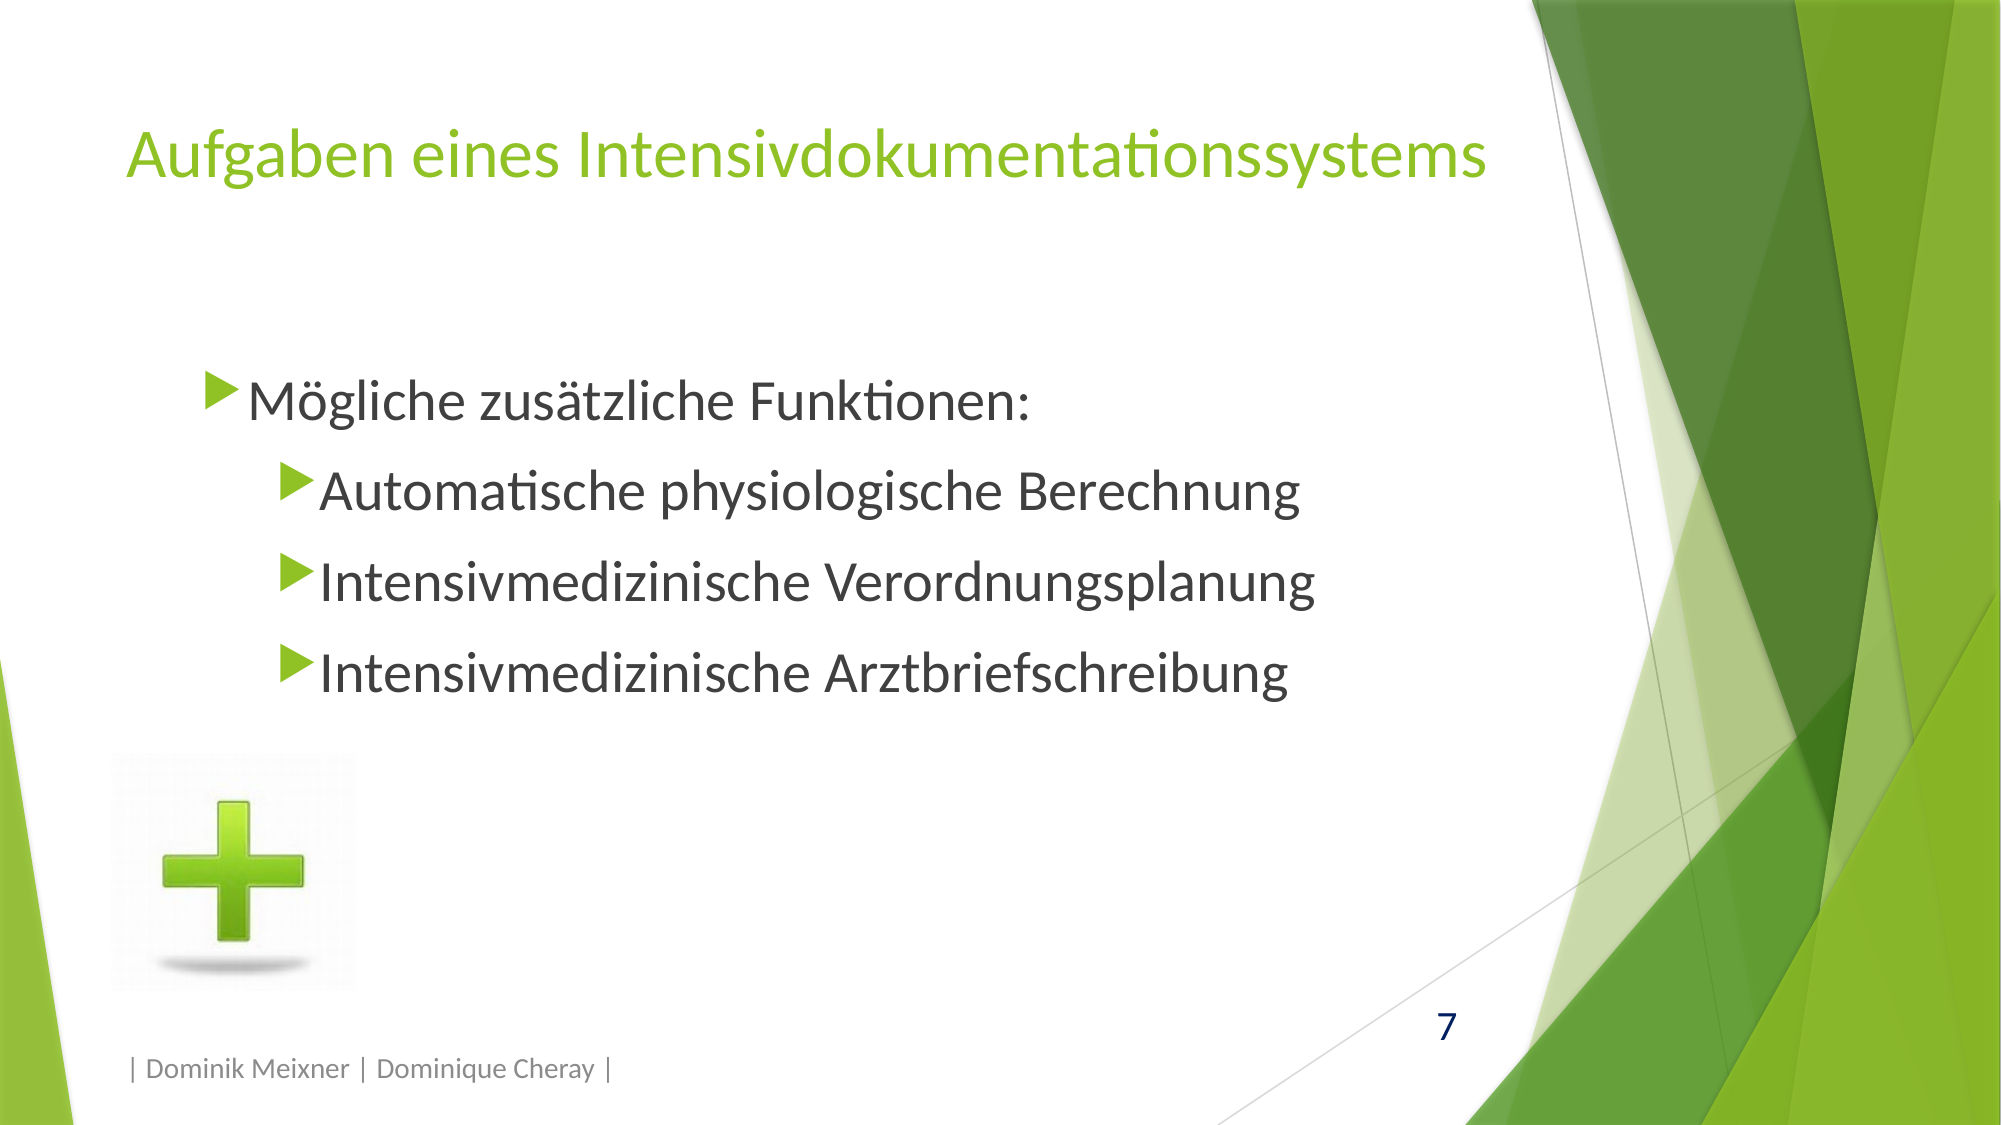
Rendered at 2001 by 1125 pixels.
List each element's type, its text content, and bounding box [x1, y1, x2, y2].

title Aufgaben eines Intensivdokumentationssystems [111, 99, 1522, 317]
list Mögliche zusätzliche Funktionen: Automatische physiologische Berechnung Intensivmedizinische Verordnungsplanung Intensivmedizinische Arztbriefschreibung [111, 354, 1522, 992]
picture [110, 752, 357, 992]
footer | Dominik Meixner | Dominique Cheray | [111, 1036, 1145, 1097]
